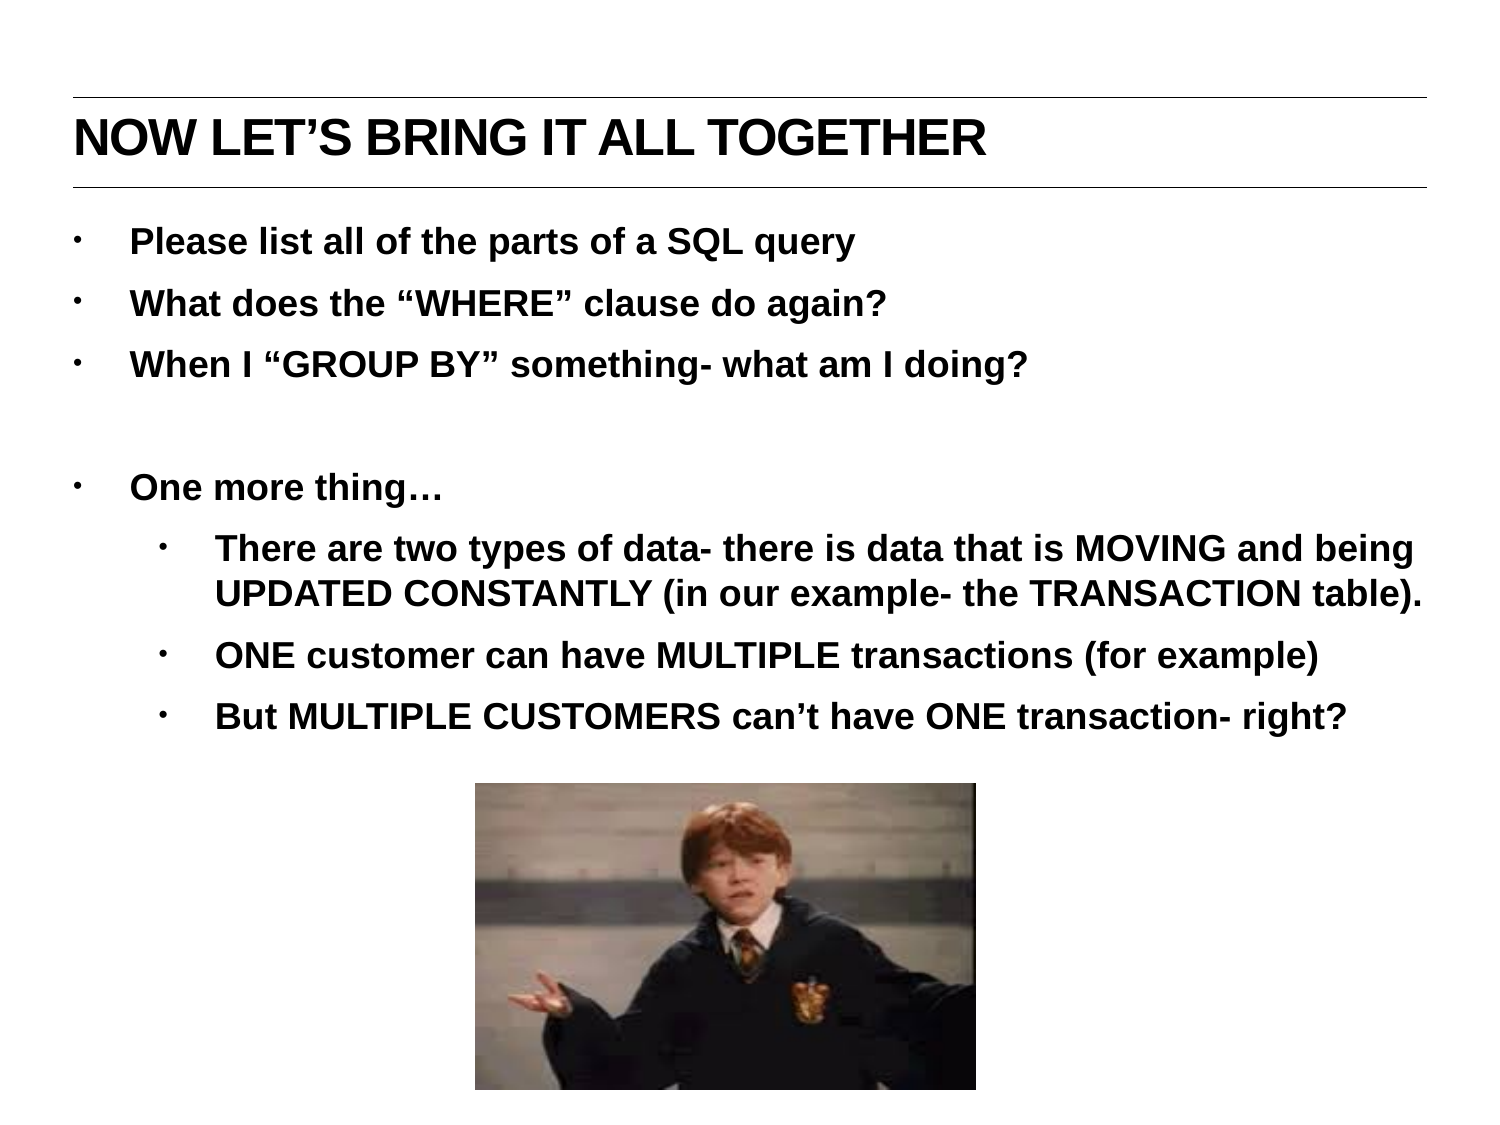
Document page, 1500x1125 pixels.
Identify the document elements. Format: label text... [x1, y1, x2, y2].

picture [475, 783, 977, 1090]
list Now let’s bring it all together [72, 112, 1174, 181]
list Please list all of the parts of a SQL query What does the “WHERE” clause do again? When I “GROUP BY” something- what am I doing? One more thing… There are two types of data- there is data that is MOVING and being UPDATED CONSTANTLY (in our example- the TRANSACTION table). ONE customer can have MULTIPLE transactions (for example) But MULTIPLE CUSTOMERS can’t have ONE transaction- right? [72, 216, 1428, 805]
